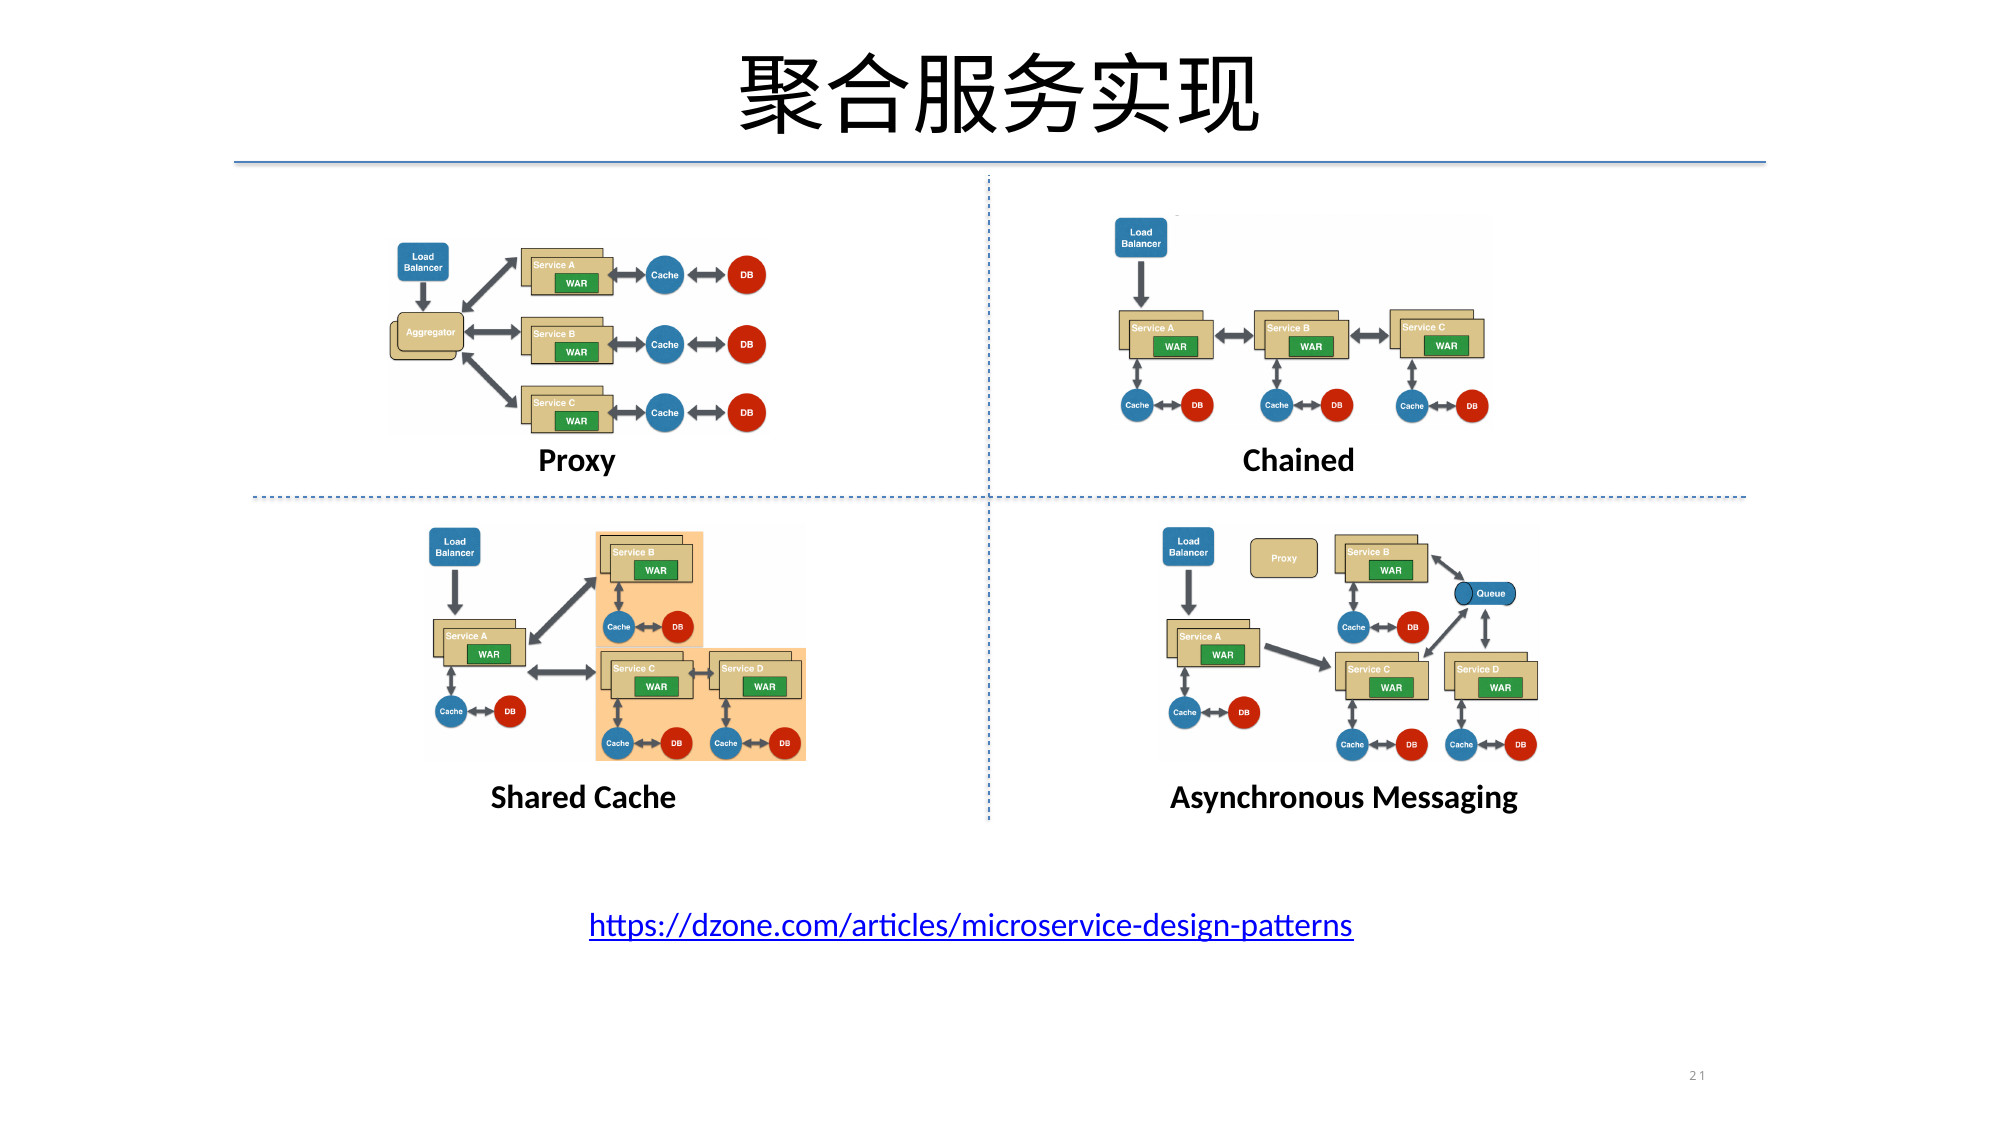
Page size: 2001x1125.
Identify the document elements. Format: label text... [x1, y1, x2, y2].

text_box Asynchronous Messaging [1162, 768, 1527, 823]
text_box Chained [1235, 431, 1364, 486]
picture [388, 238, 770, 436]
text_box https://dzone.com/articles/microservice-design-patterns [581, 895, 1362, 951]
slide_number 21 [1664, 1067, 1707, 1090]
text_box 聚合服务实现 [729, 31, 1270, 151]
picture [1158, 523, 1540, 762]
picture [1111, 215, 1493, 431]
text_box Shared Cache [483, 768, 685, 823]
picture [424, 523, 806, 762]
text_box Proxy [531, 436, 624, 486]
